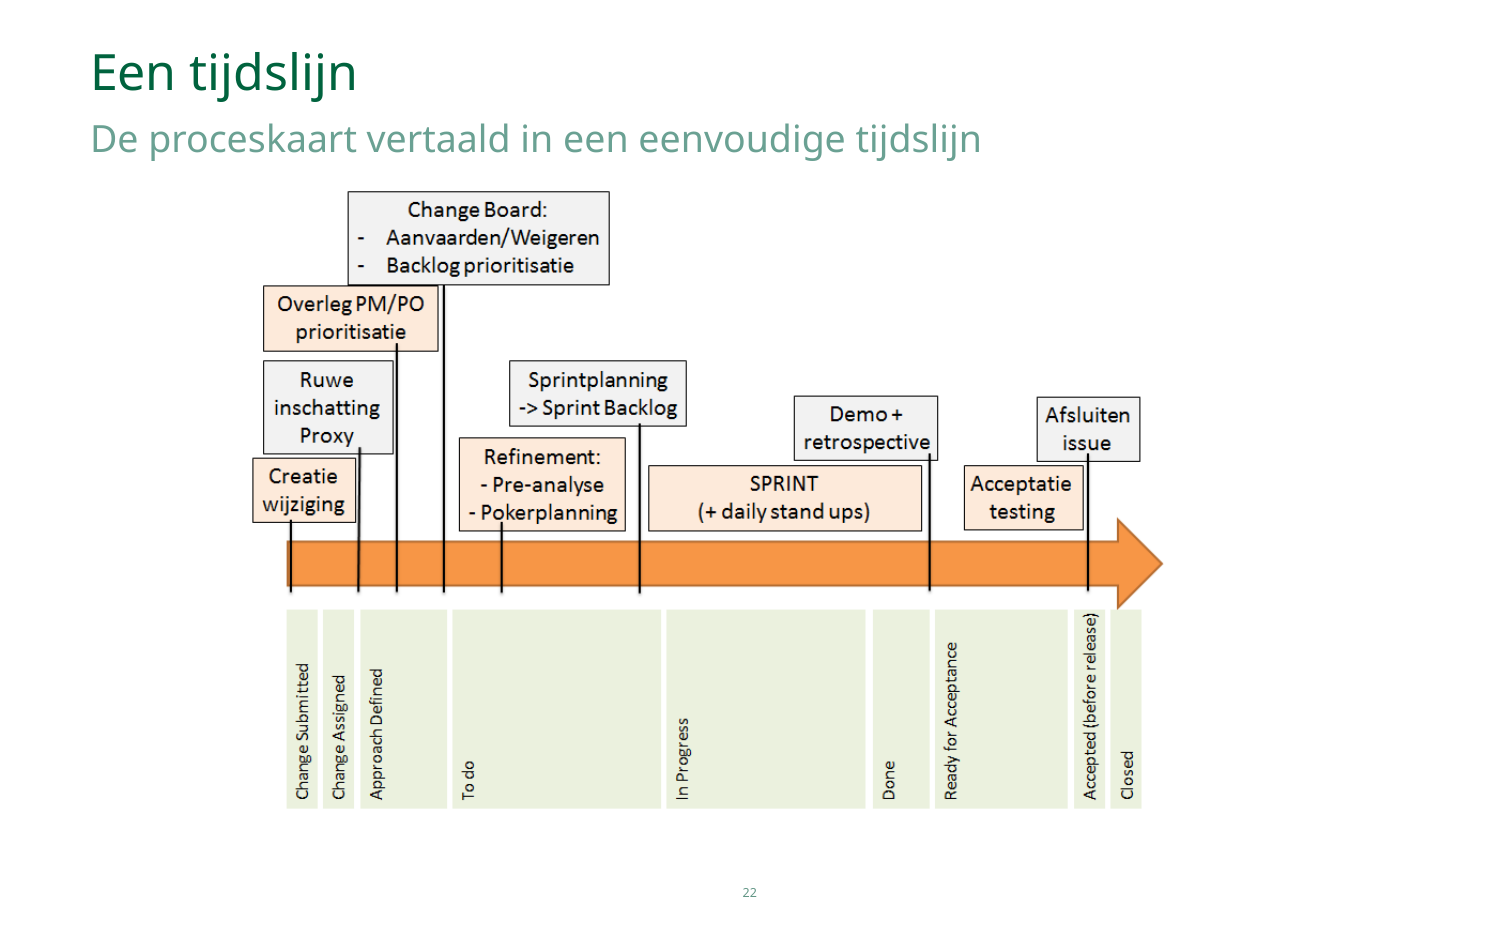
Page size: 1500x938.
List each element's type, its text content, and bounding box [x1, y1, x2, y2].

list De proceskaart vertaald in een eenvoudige tijdslijn [75, 107, 1207, 169]
title Een tijdslijn [75, 31, 1207, 107]
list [245, 172, 1164, 815]
slide_number 22 [711, 868, 789, 919]
